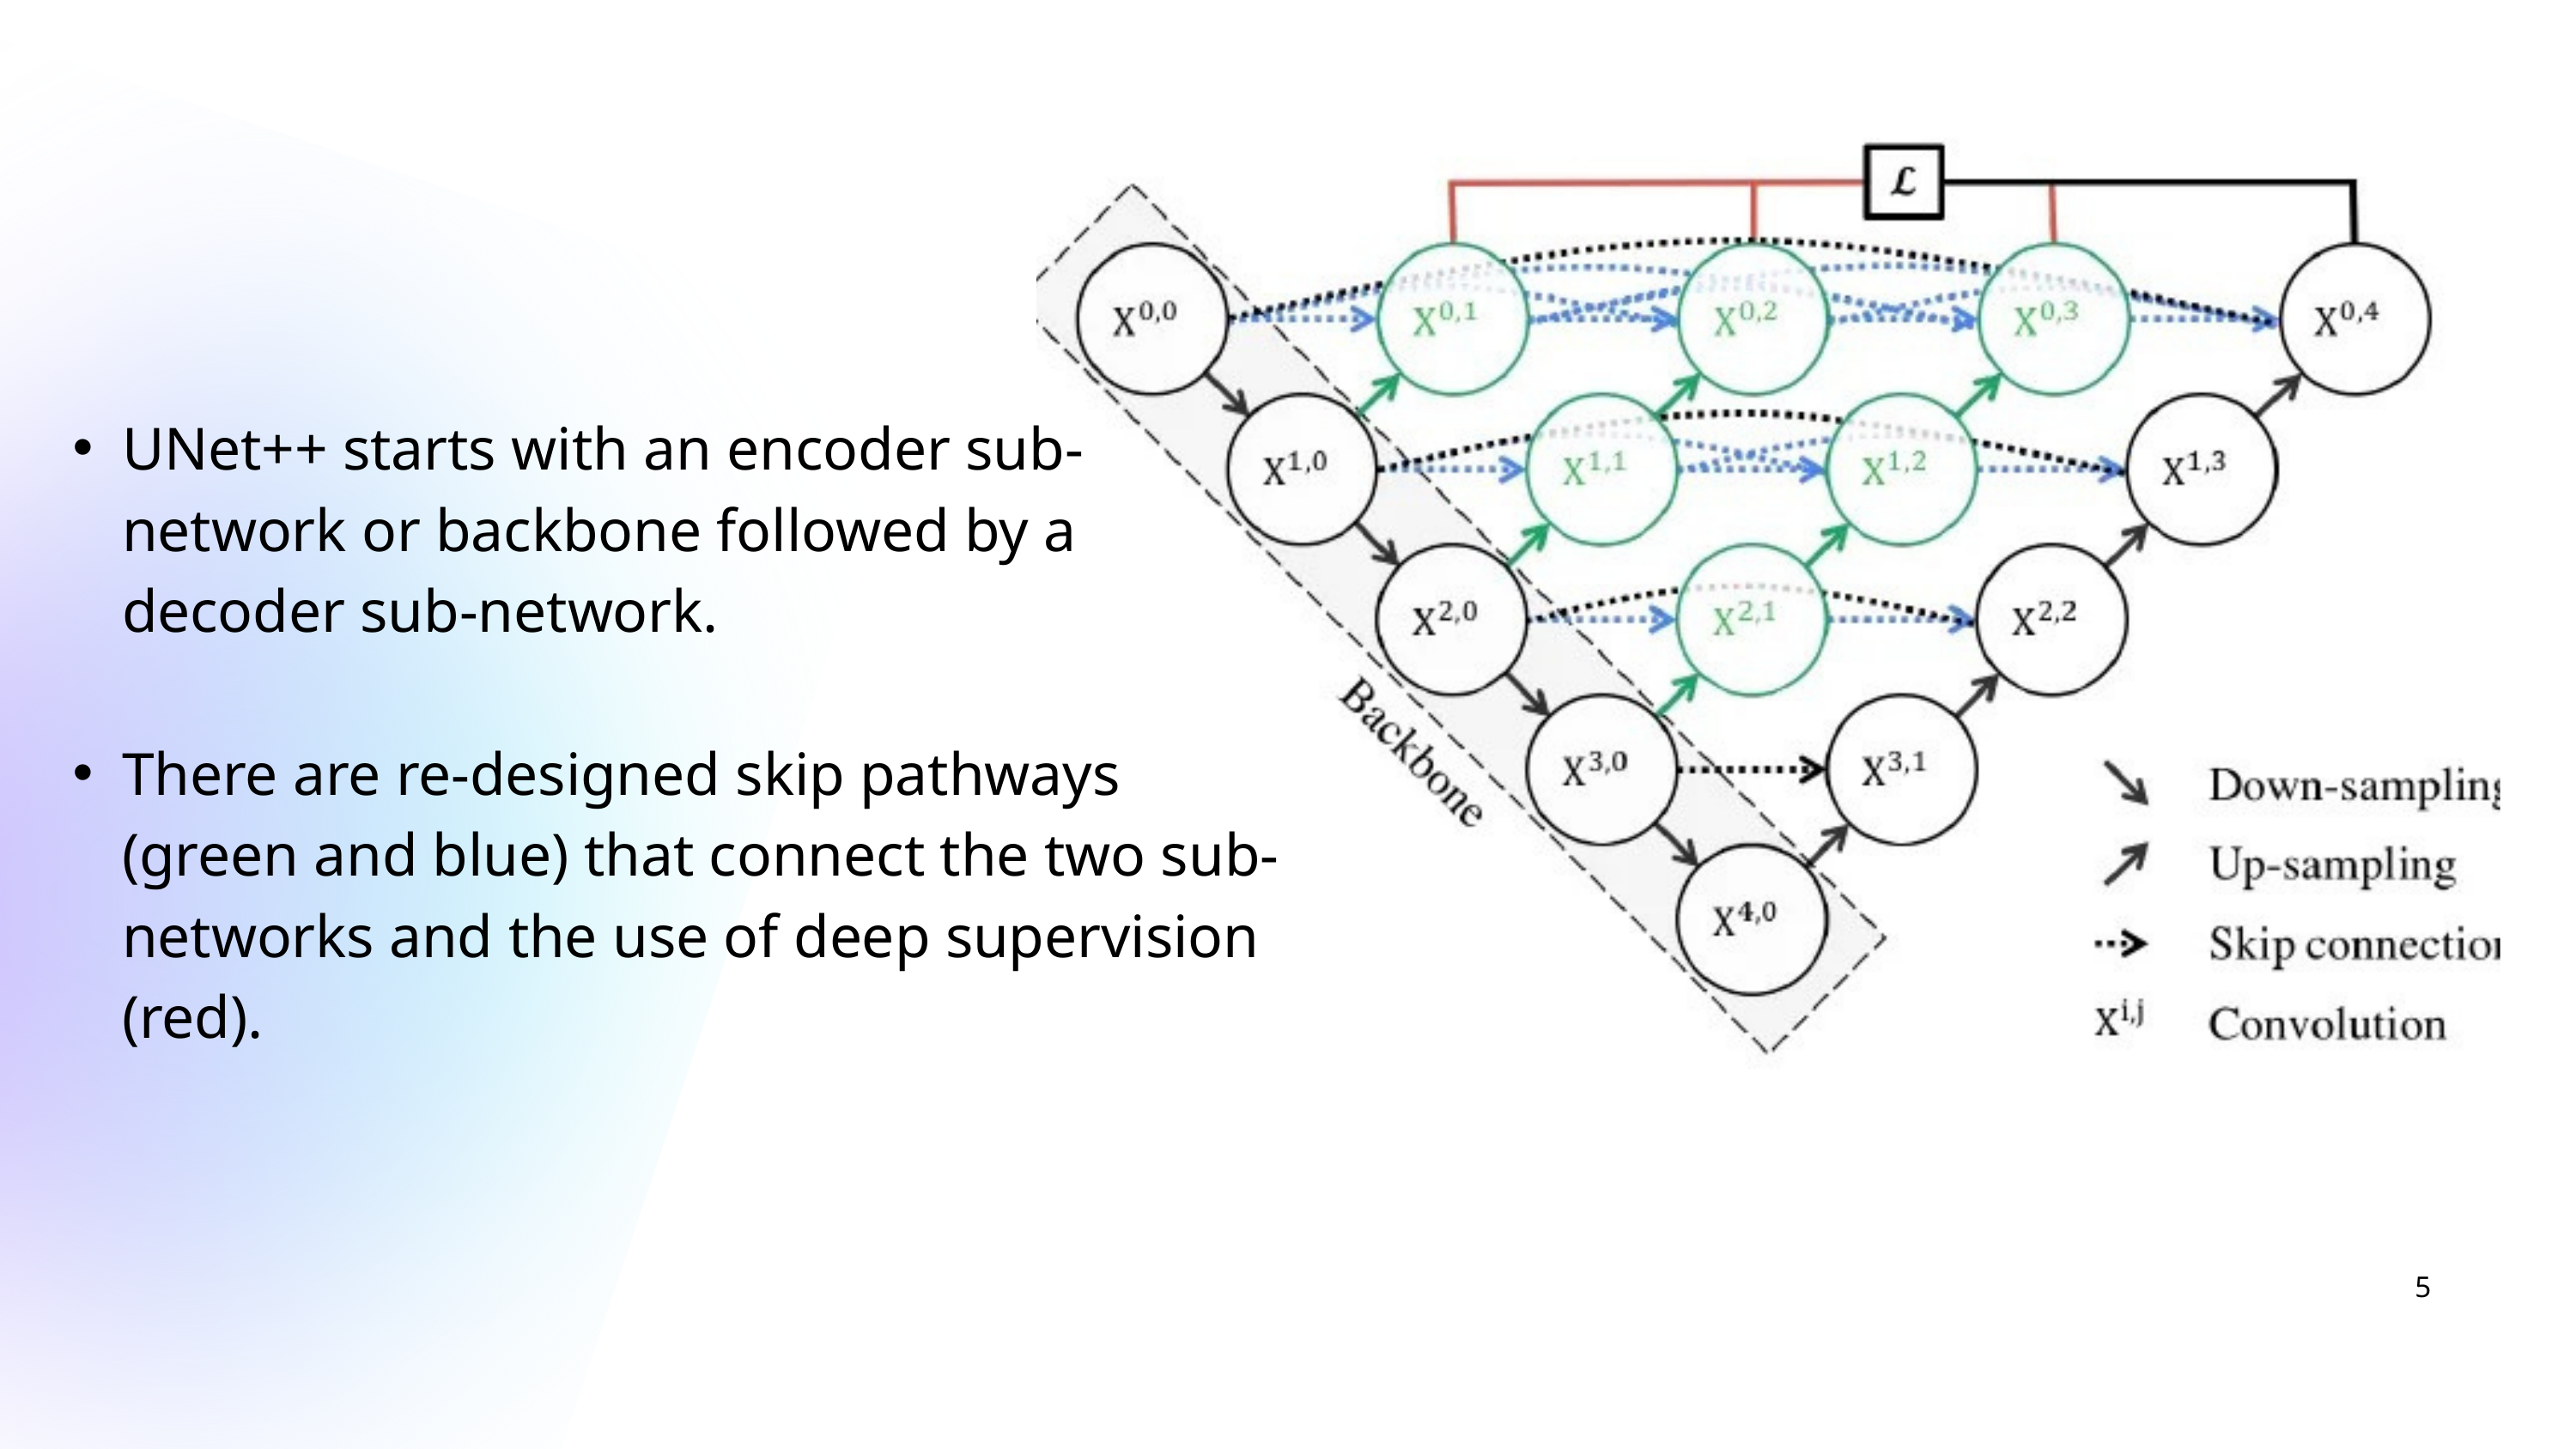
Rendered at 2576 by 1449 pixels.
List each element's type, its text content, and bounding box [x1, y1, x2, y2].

text_box 5 [2293, 1266, 2432, 1304]
text_box [1036, 119, 2500, 1075]
text_box [0, 38, 930, 1449]
text_box UNet++ starts with an encoder sub-network or backbone followed by a decoder sub-network. There are re-designed skip pathways (green and blue) that connect the two sub-networks and the use of deep supervision (red). [23, 400, 1288, 1051]
